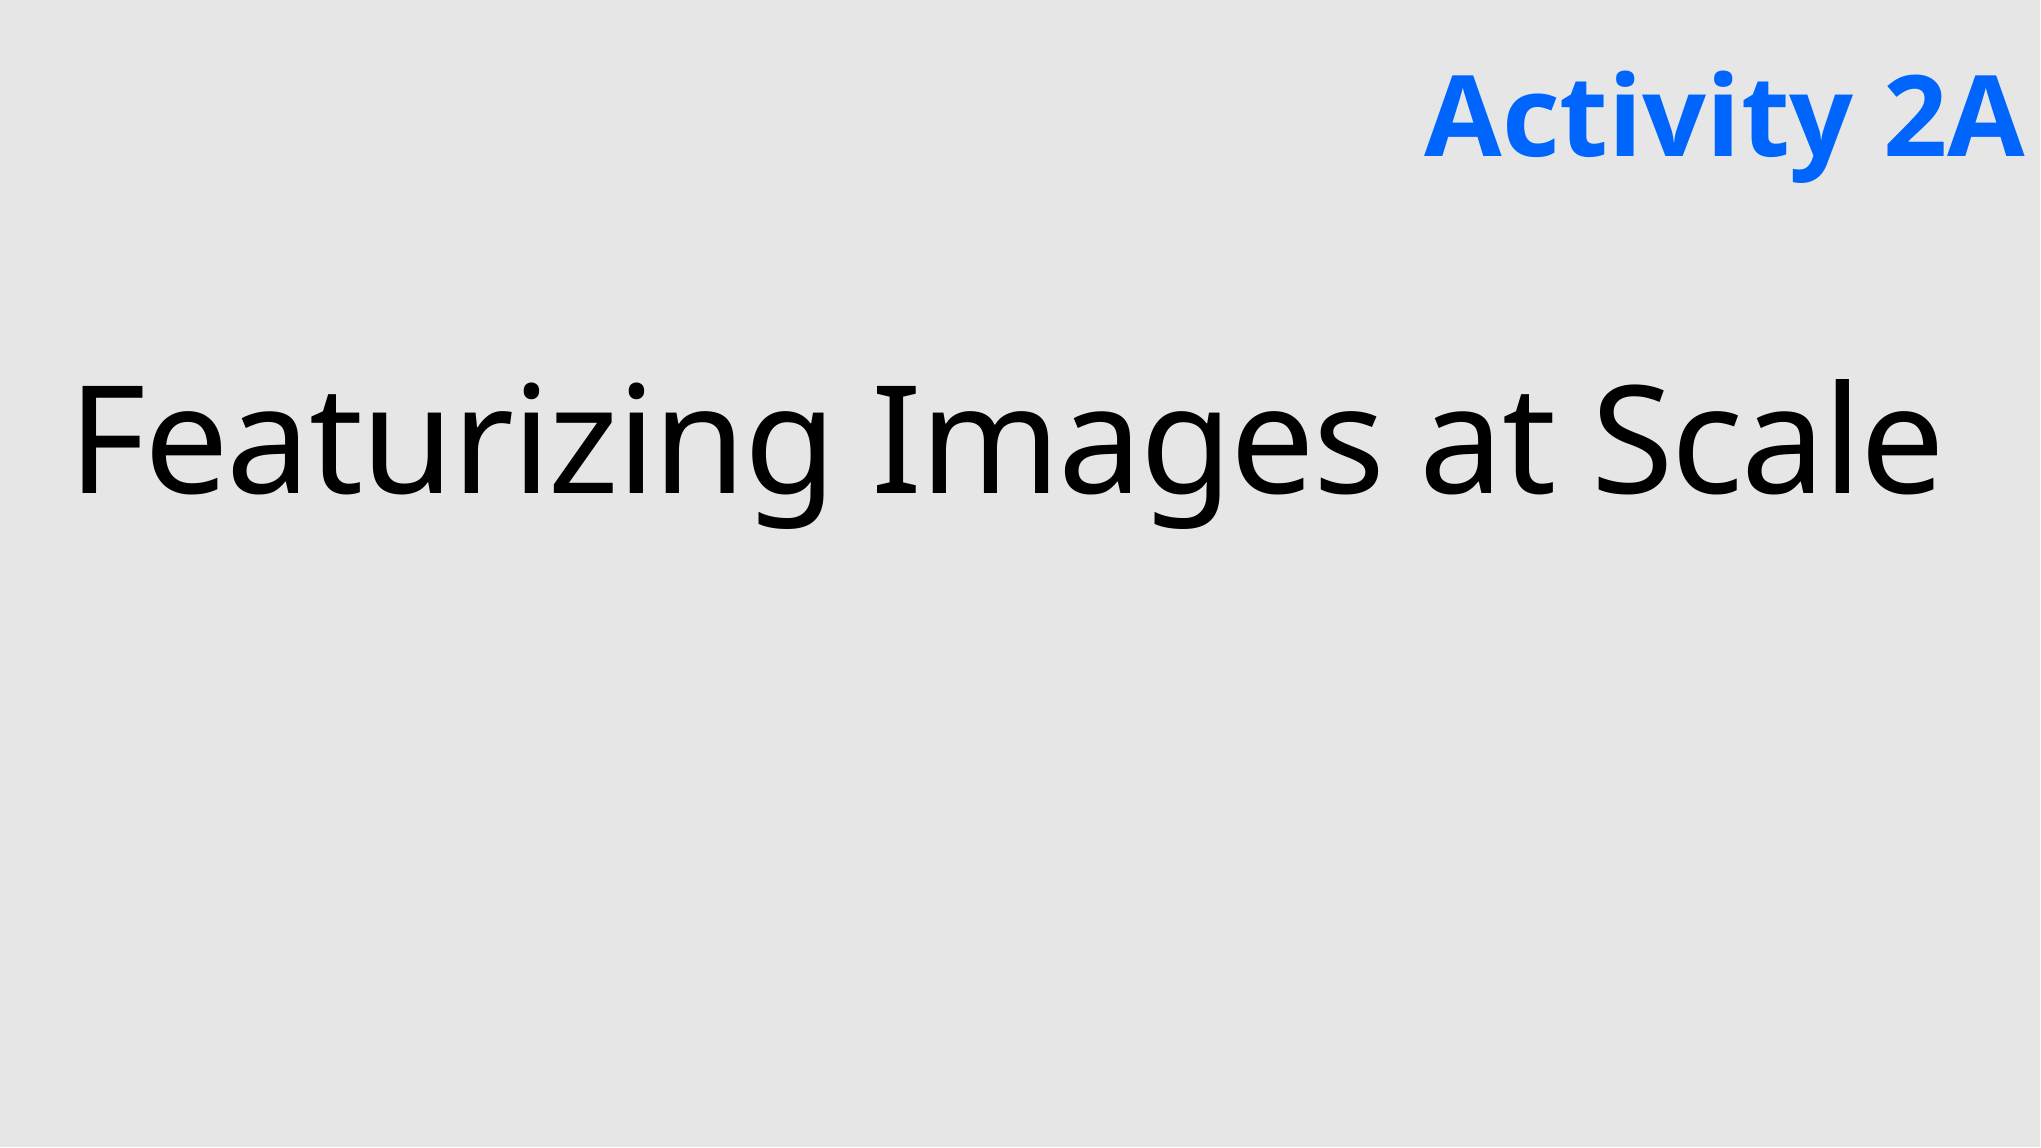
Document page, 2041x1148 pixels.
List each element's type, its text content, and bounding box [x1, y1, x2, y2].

title Featurizing Images at Scale [45, 348, 1996, 543]
text_box Activity 2A [1409, 36, 2041, 187]
